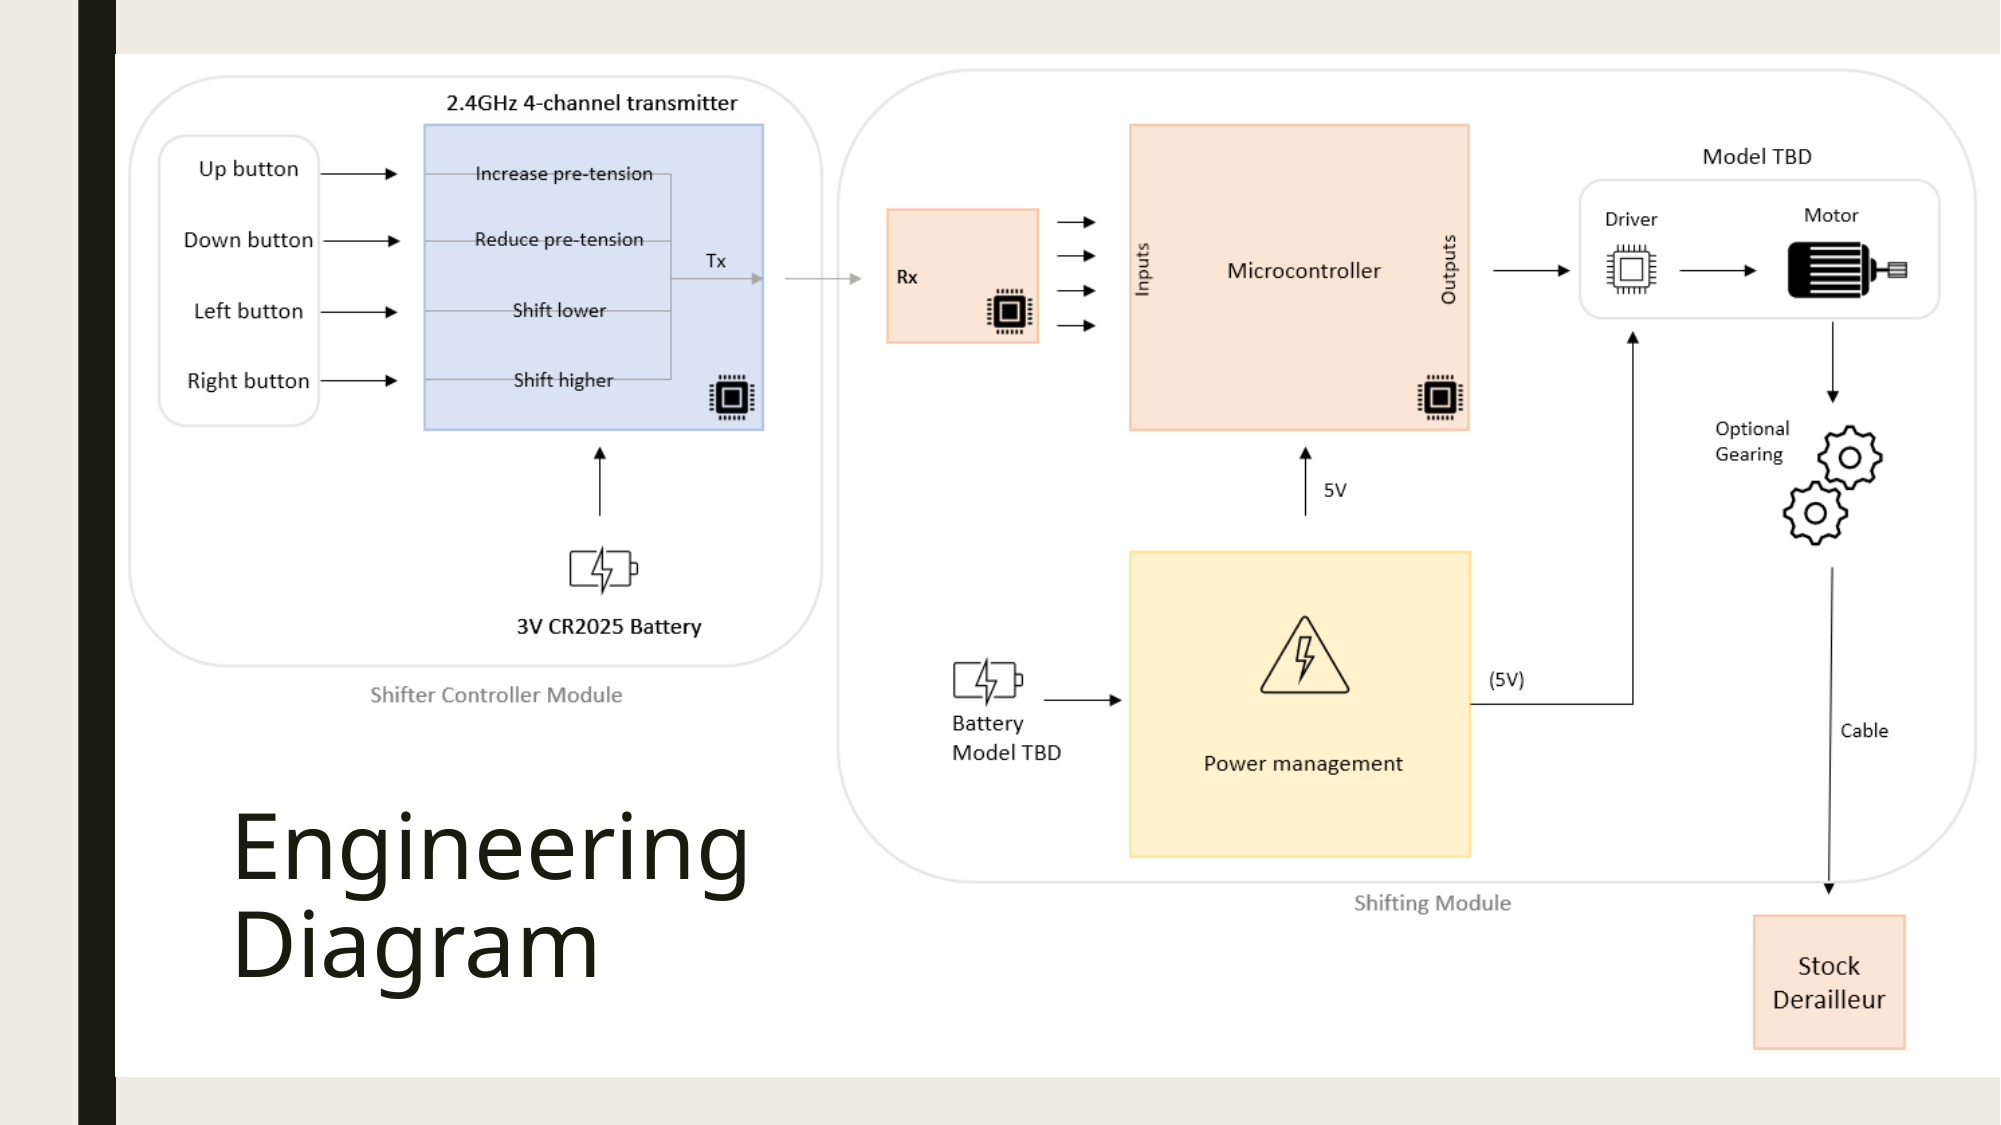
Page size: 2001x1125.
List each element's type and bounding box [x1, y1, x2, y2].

list [115, 54, 2000, 1077]
